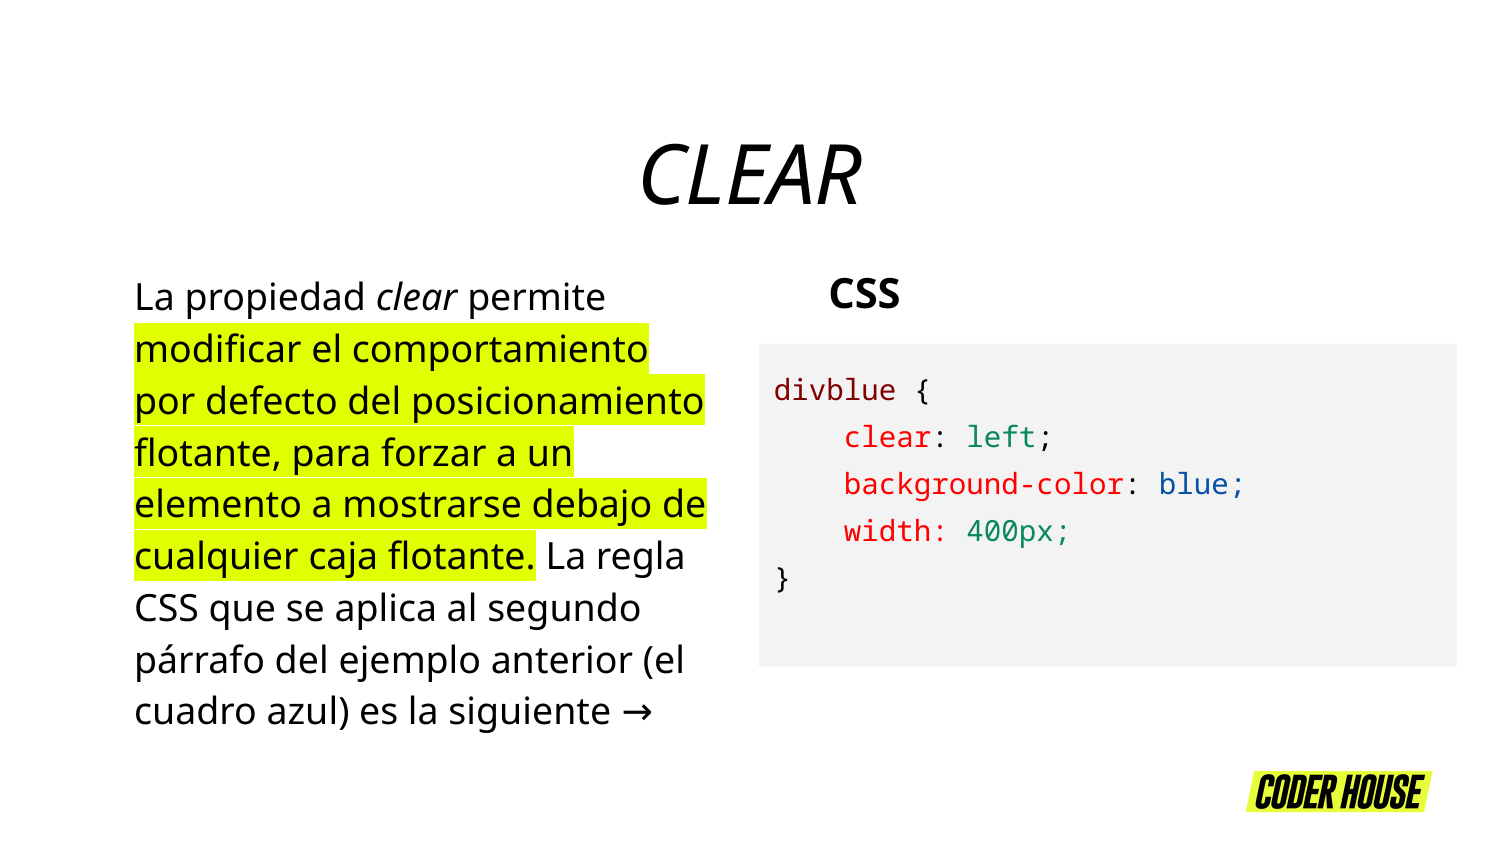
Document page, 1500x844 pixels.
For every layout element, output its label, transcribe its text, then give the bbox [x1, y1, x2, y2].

text_box La propiedad clear permite modificar el comportamiento por defecto del posicionamiento flotante, para forzar a un elemento a mostrarse debajo de cualquier caja flotante. La regla CSS que se aplica al segundo párrafo del ejemplo anterior (el cuadro azul) es la siguiente → [119, 251, 734, 765]
picture [1241, 764, 1437, 819]
text_box divblue { clear: left; background-color: blue; width: 400px; } [758, 343, 1457, 667]
text_box CLEAR [238, 91, 1262, 207]
text_box CSS [813, 251, 999, 325]
